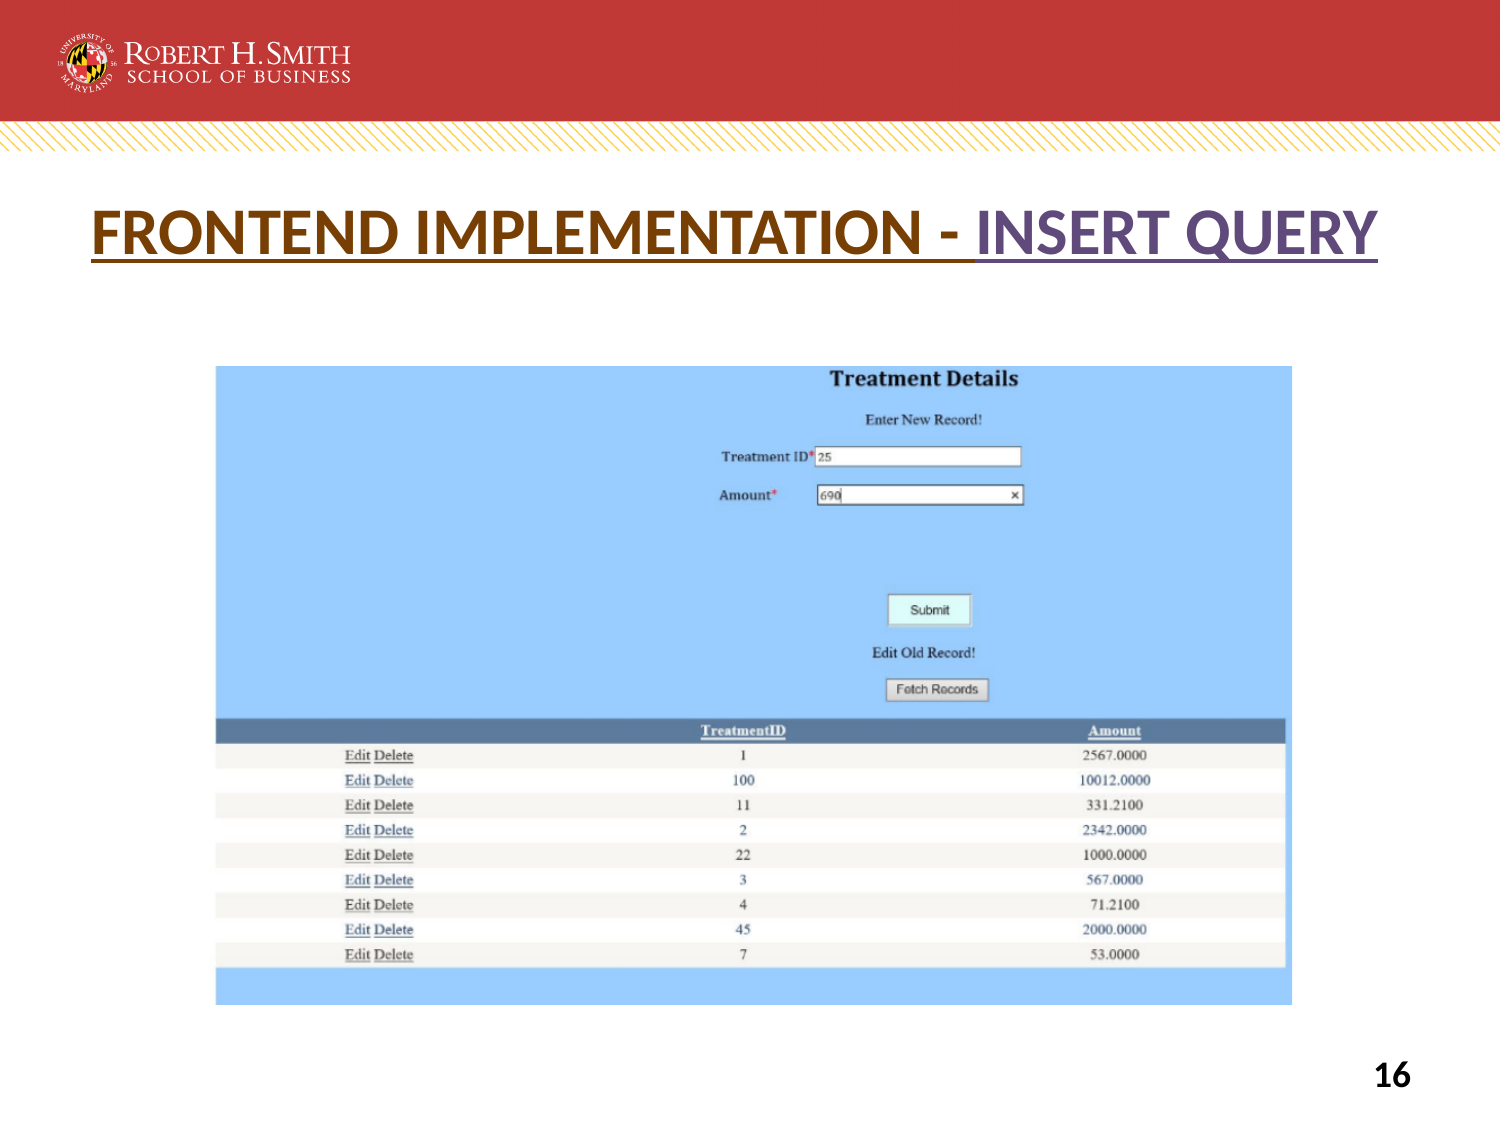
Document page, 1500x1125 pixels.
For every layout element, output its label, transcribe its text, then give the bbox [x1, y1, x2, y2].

slide_number 16 [1076, 1042, 1427, 1103]
picture [0, 0, 1500, 164]
list FRONTEND IMPLEMENTATION - INSERT QUERY [76, 180, 1427, 876]
picture [209, 366, 1293, 1005]
